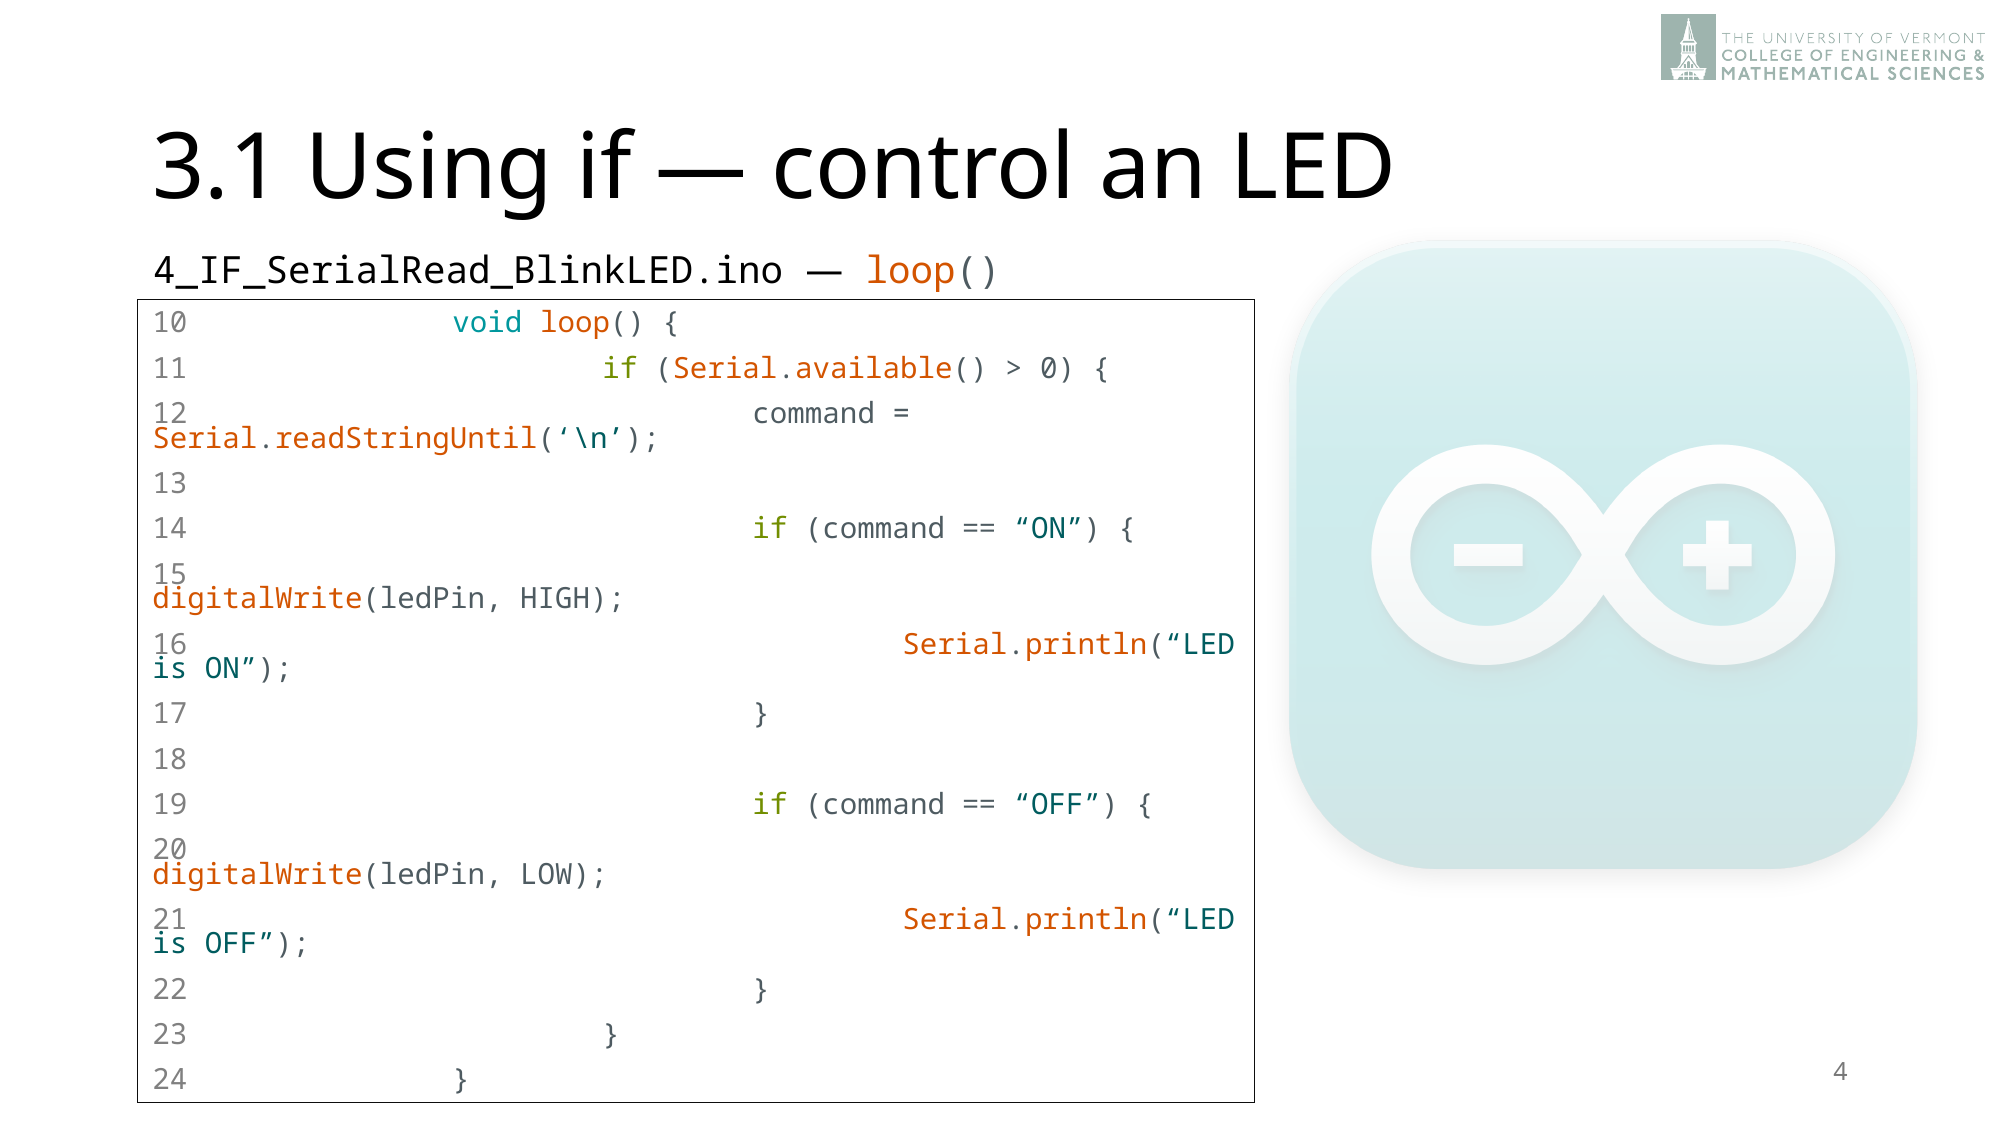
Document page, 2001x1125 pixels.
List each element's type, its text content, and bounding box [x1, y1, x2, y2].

slide_number 4 [1412, 1042, 1863, 1103]
title 3.1 Using if — control an LED [137, 59, 1863, 278]
text_box 4_IF_SerialRead_BlinkLED.ino — loop() [138, 238, 1016, 299]
picture [1253, 213, 1952, 912]
text_box 10 void loop() { 11 if (Serial.available() > 0) { 12 command = Serial.readStringUntil(‘\n’); 13 14 if (command == “ON”) { 15 digitalWrite(ledPin, HIGH); 16 Serial.println(“LED is ON”); 17 } 18 19 if (command == “OFF”) { 20 digitalWrite(ledPin, LOW); 21 Serial.println(“LED is OFF”); 22 } 23 } 24 } [137, 299, 1255, 1103]
